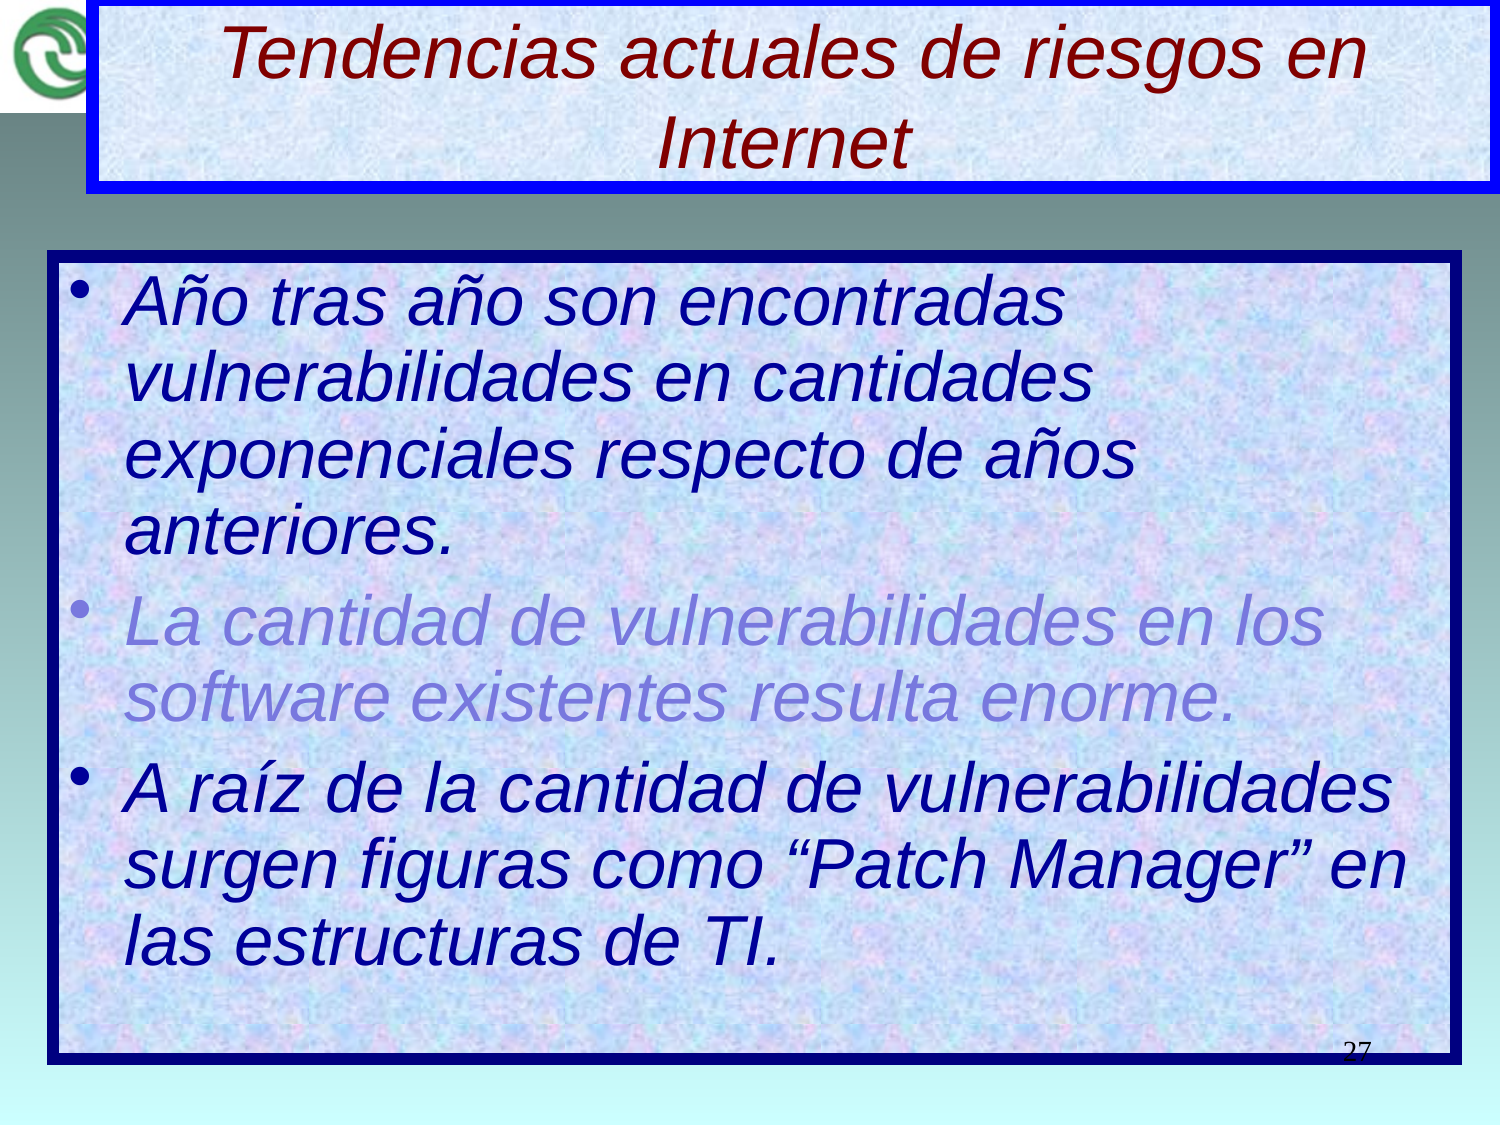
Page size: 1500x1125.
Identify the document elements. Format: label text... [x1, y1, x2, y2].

list Año tras año son encontradas vulnerabilidades en cantidades exponenciales respecto de años anteriores. La cantidad de vulnerabilidades en los software existentes resulta enorme. A raíz de la cantidad de vulnerabilidades surgen figuras como “Patch Manager” en las estructuras de TI. [52, 256, 1457, 1060]
slide_number 27 [1074, 1024, 1388, 1101]
title Tendencias actuales de riesgos en Internet [91, 0, 1497, 188]
picture [0, 0, 91, 113]
